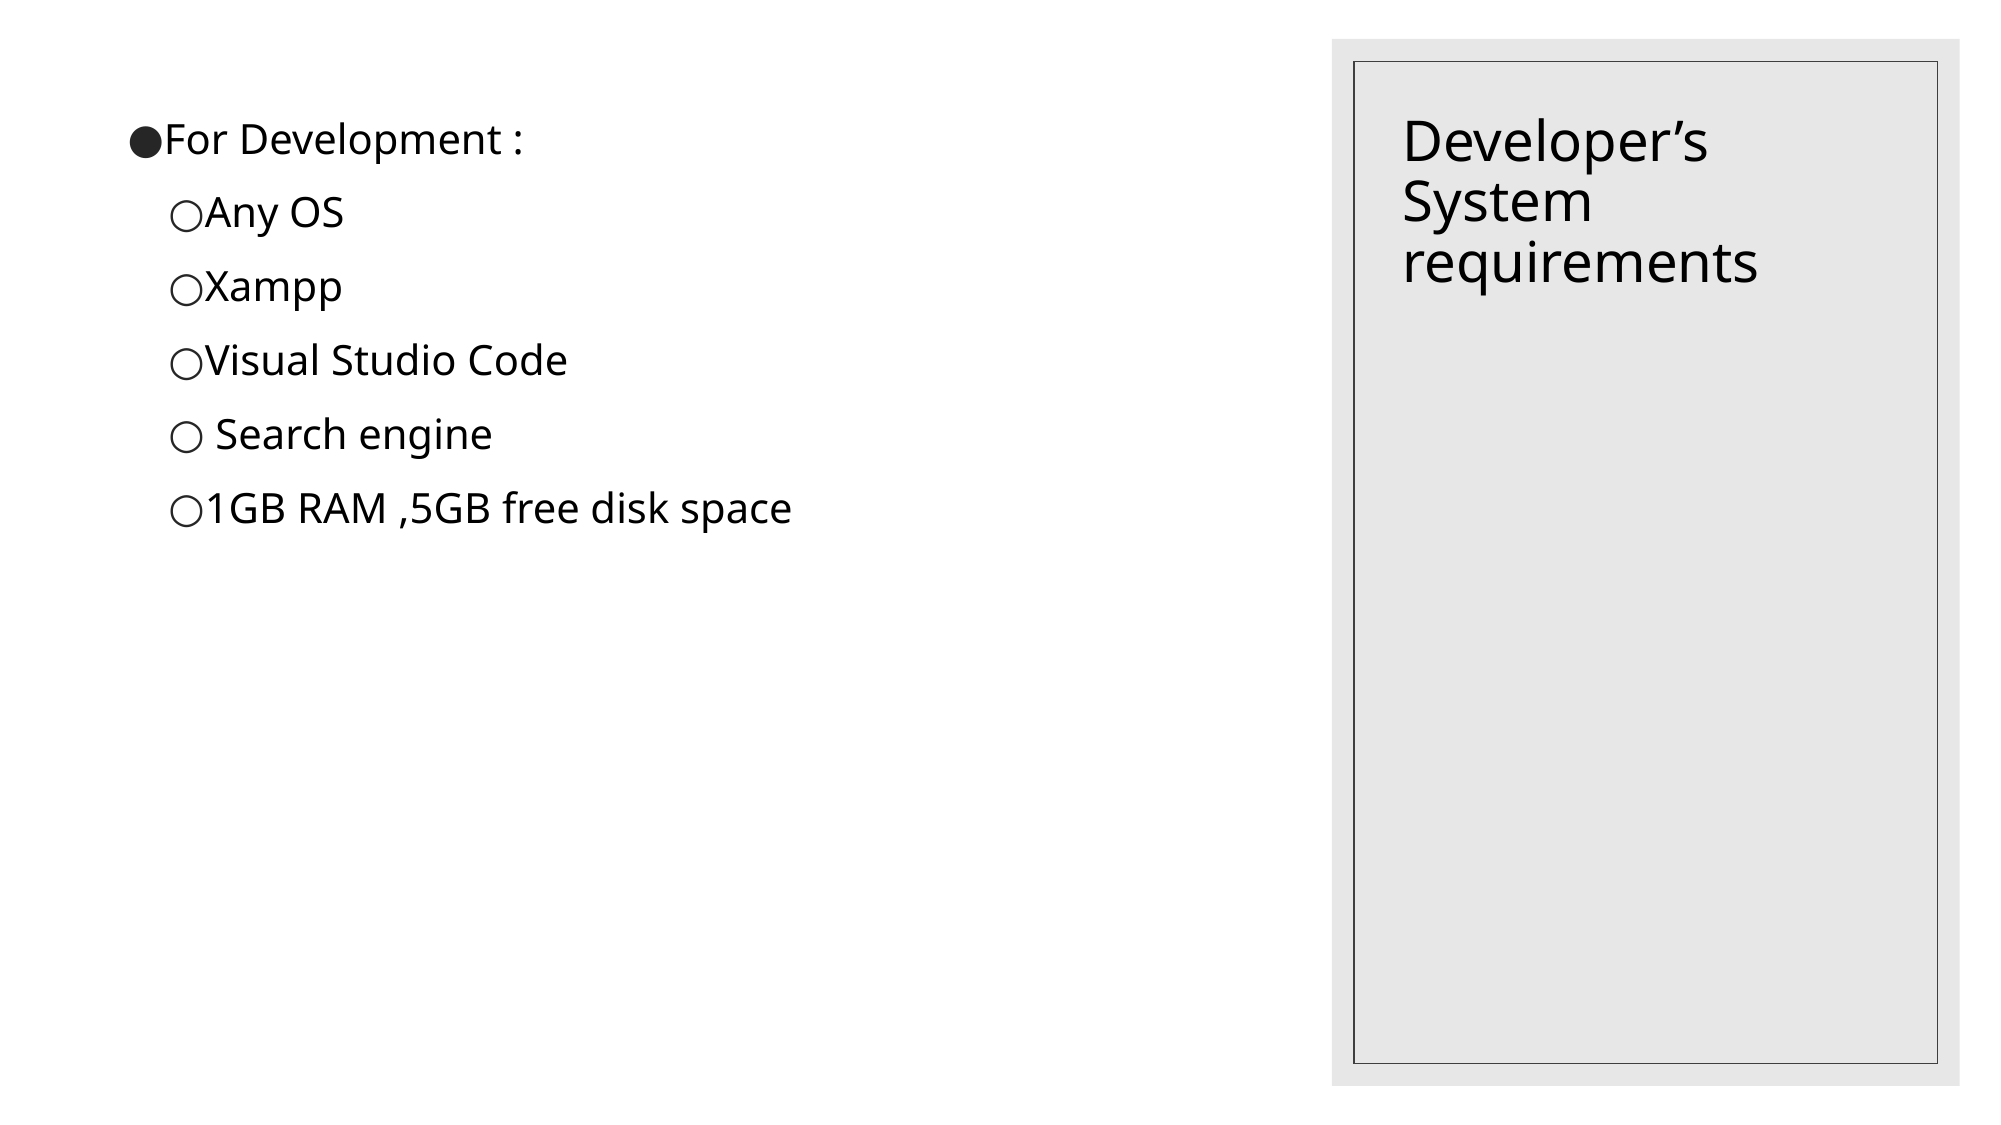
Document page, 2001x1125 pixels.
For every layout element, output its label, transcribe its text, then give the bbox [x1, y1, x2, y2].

title Developer’s System requirements [1387, 99, 1907, 370]
list For Development : Any OS Xampp Visual Studio Code Search engine 1GB RAM ,5GB free disk space [112, 99, 1238, 975]
